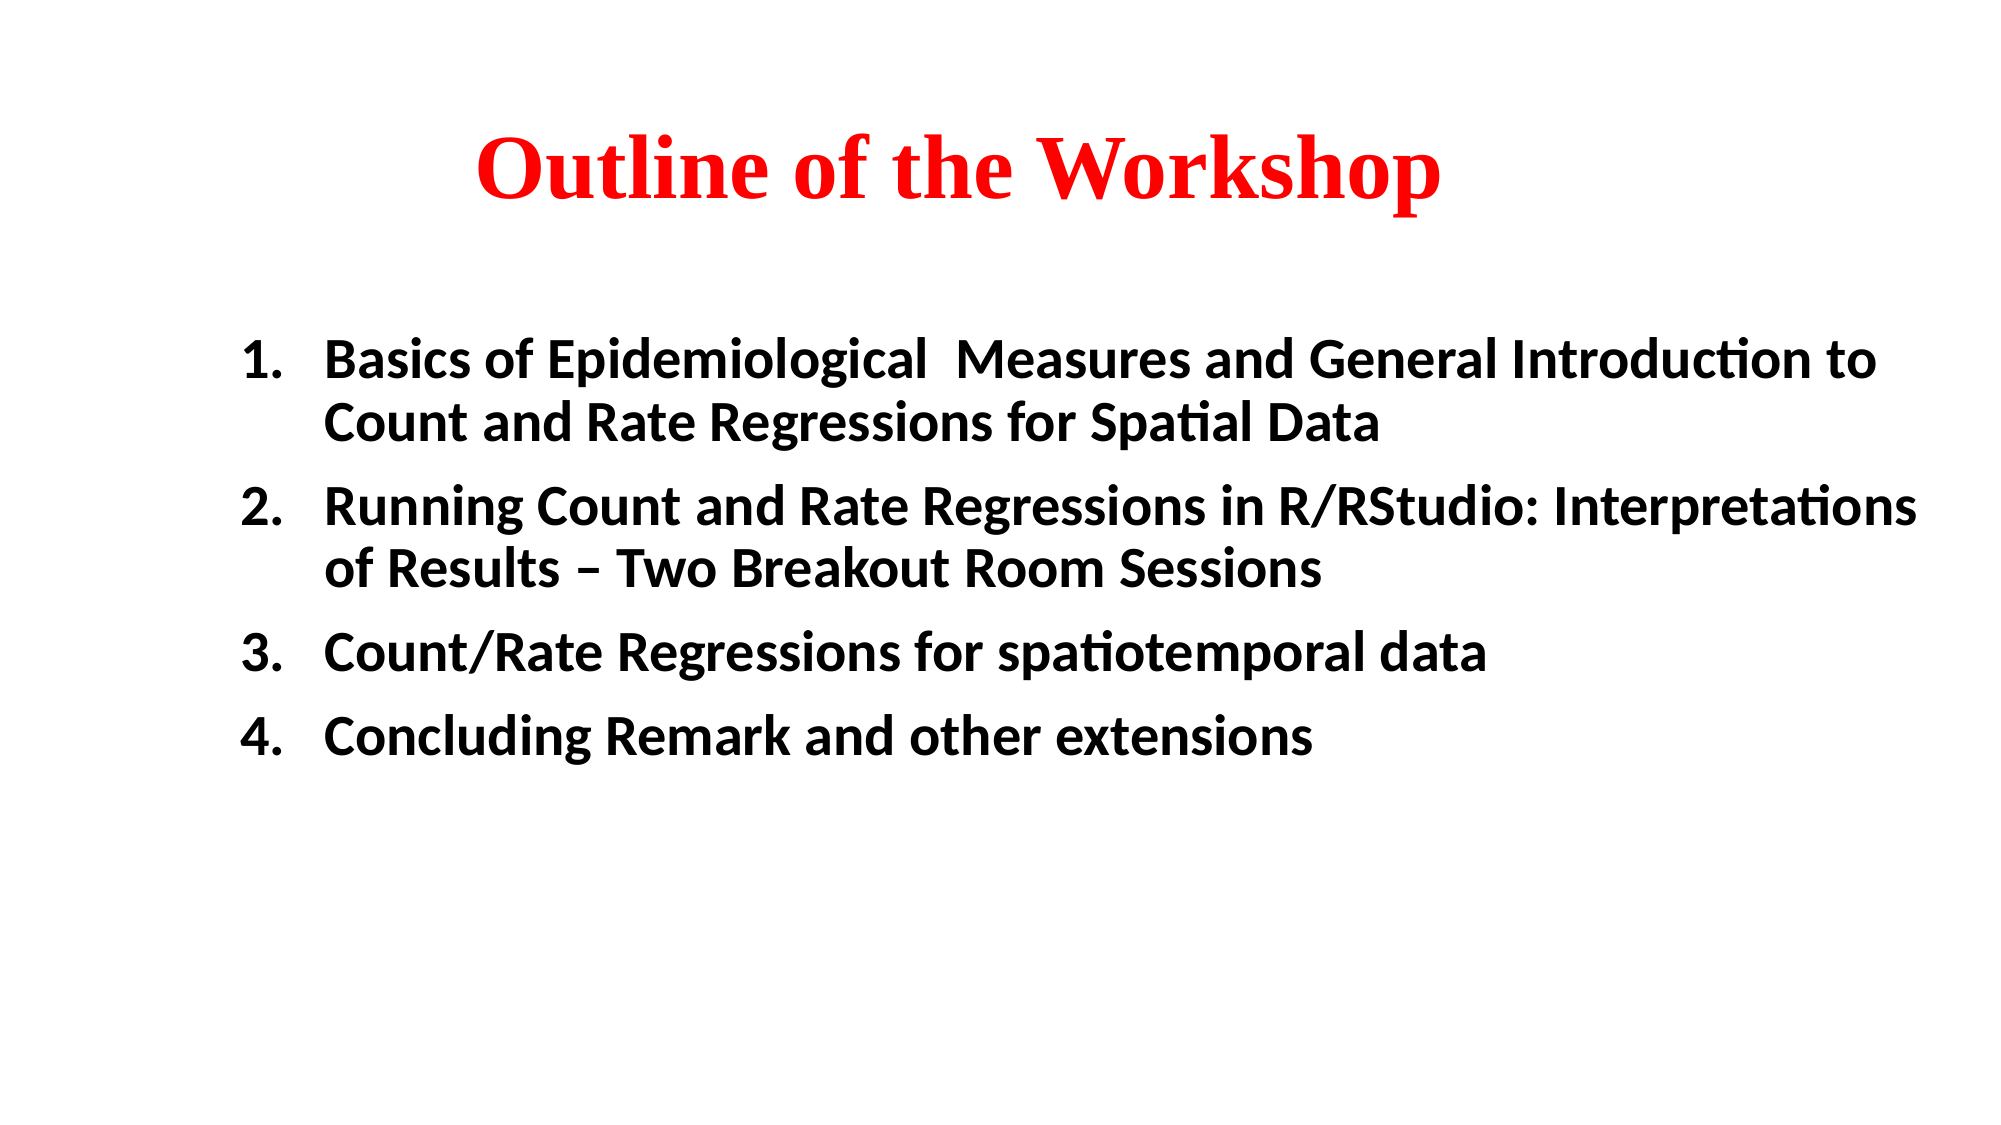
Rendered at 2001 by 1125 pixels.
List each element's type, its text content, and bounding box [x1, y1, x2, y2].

list Basics of Epidemiological Measures and General Introduction to Count and Rate Regressions for Spatial Data Running Count and Rate Regressions in R/RStudio: Interpretations of Results – Two Breakout Room Sessions Count/Rate Regressions for spatiotemporal data Concluding Remark and other extensions [225, 320, 1951, 1035]
title Outline of the Workshop [137, 59, 1863, 278]
